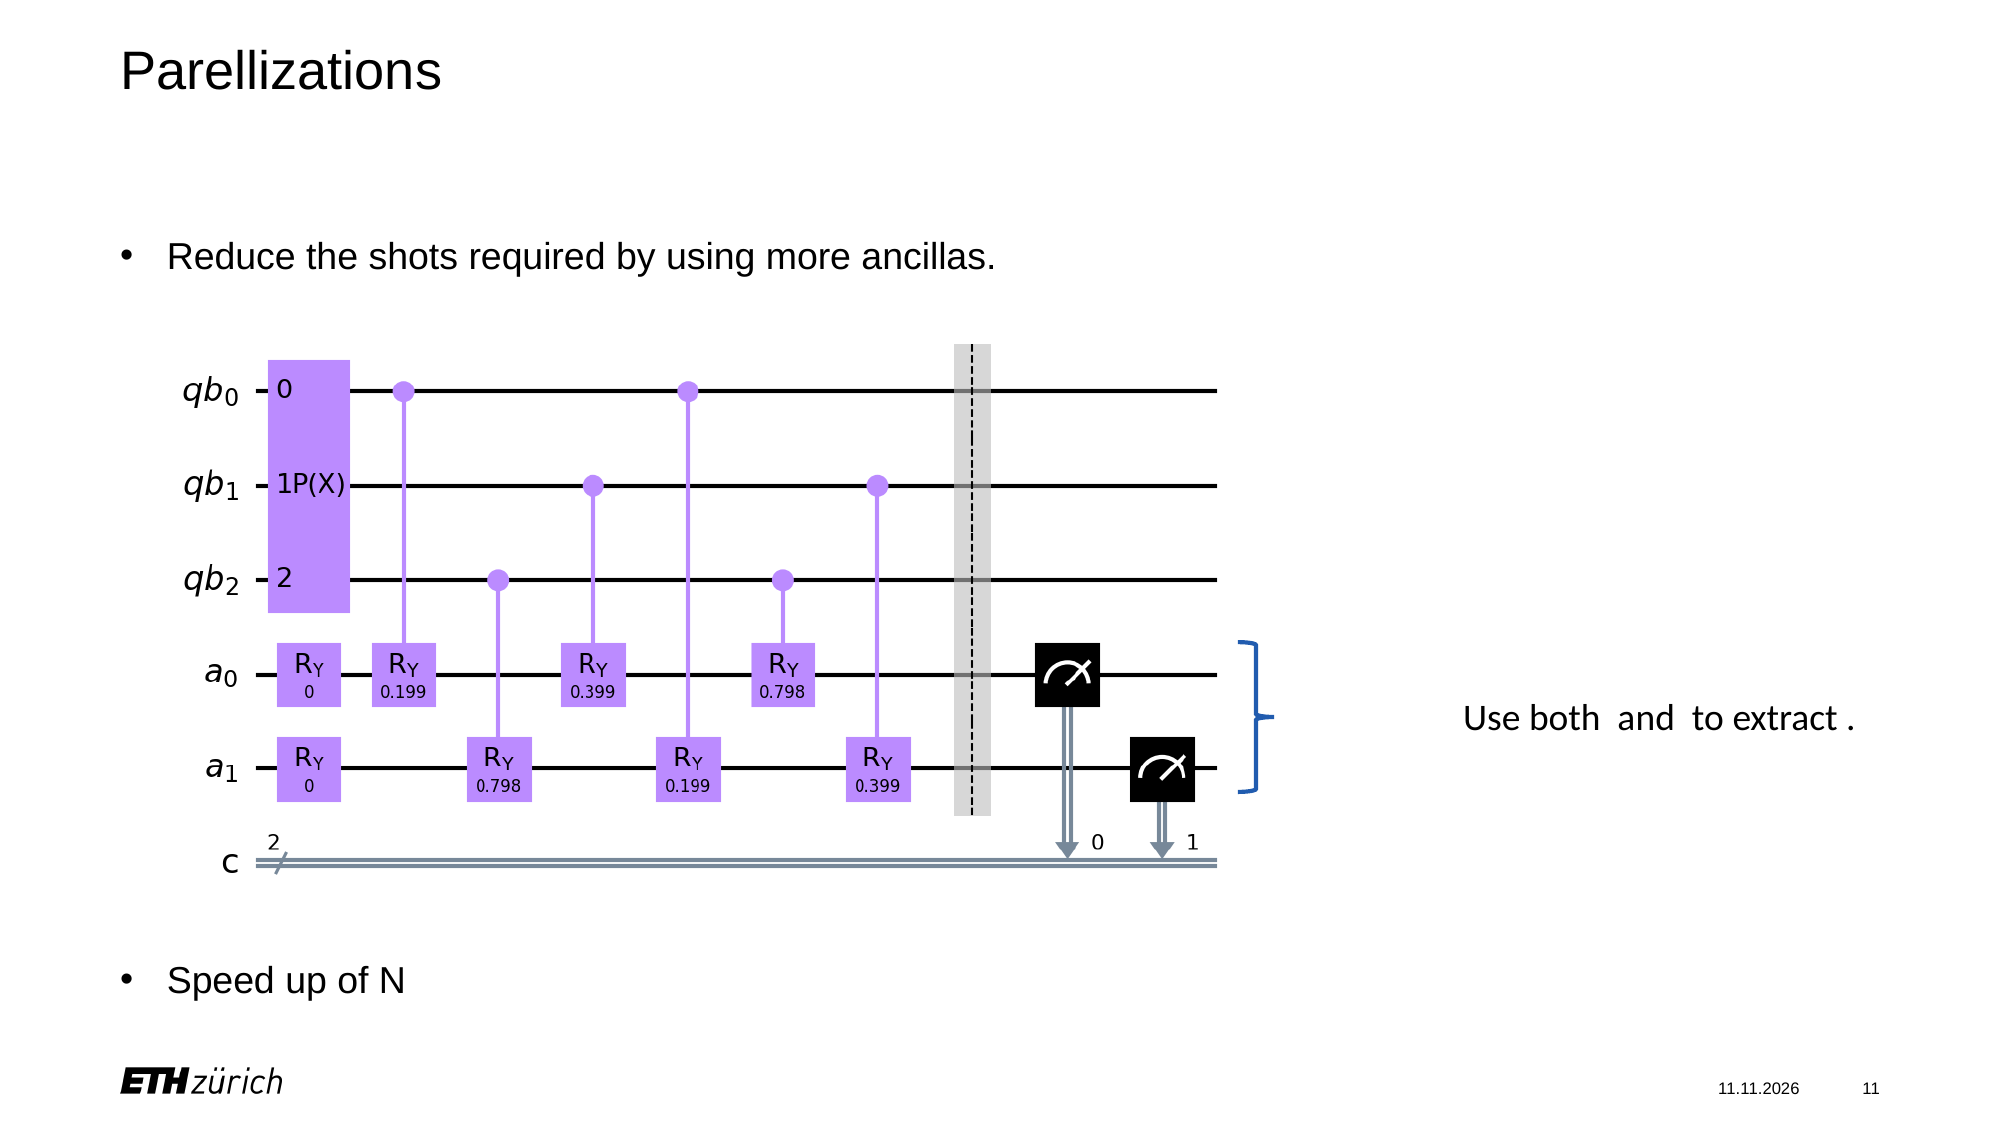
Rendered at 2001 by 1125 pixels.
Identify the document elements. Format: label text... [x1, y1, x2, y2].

slide_number 11 [1827, 1069, 1880, 1106]
picture [104, 301, 1238, 934]
text_box [1238, 641, 1275, 793]
list Reduce the shots required by using more ancillas. Speed up of N [120, 231, 1880, 1000]
picture [120, 1067, 282, 1094]
title Parellizations [120, 42, 1880, 191]
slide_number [1718, 1069, 1819, 1106]
